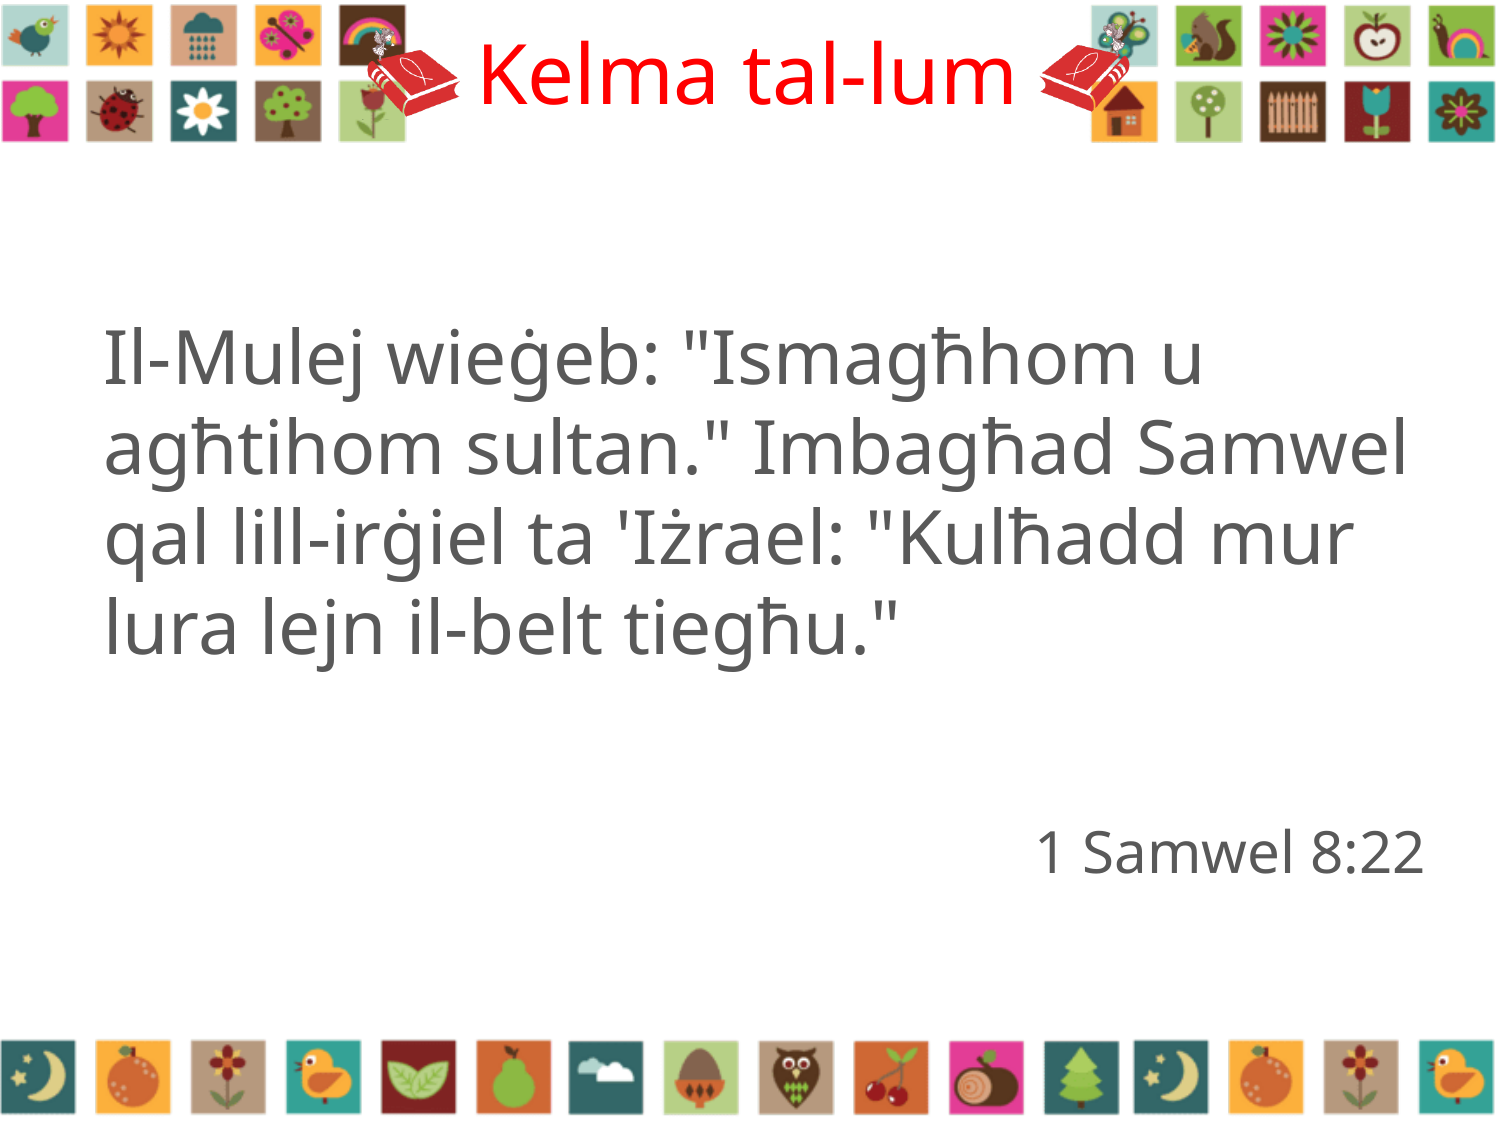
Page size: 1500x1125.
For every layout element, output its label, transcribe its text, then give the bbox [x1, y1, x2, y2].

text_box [0, 1028, 1500, 1118]
text_box 1 Samwel 8:22 [808, 807, 1441, 893]
picture [0, 3, 492, 150]
text_box Il-Mulej wieġeb: "Ismagħhom u agħtihom sultan." Imbagħad Samwel qal lill-irġiel ta 'Iżrael: "Kulħadd mur lura lejn il-belt tiegħu." [88, 302, 1436, 678]
picture [1008, 3, 1500, 150]
text_box Kelma tal-lum [425, 13, 1078, 129]
